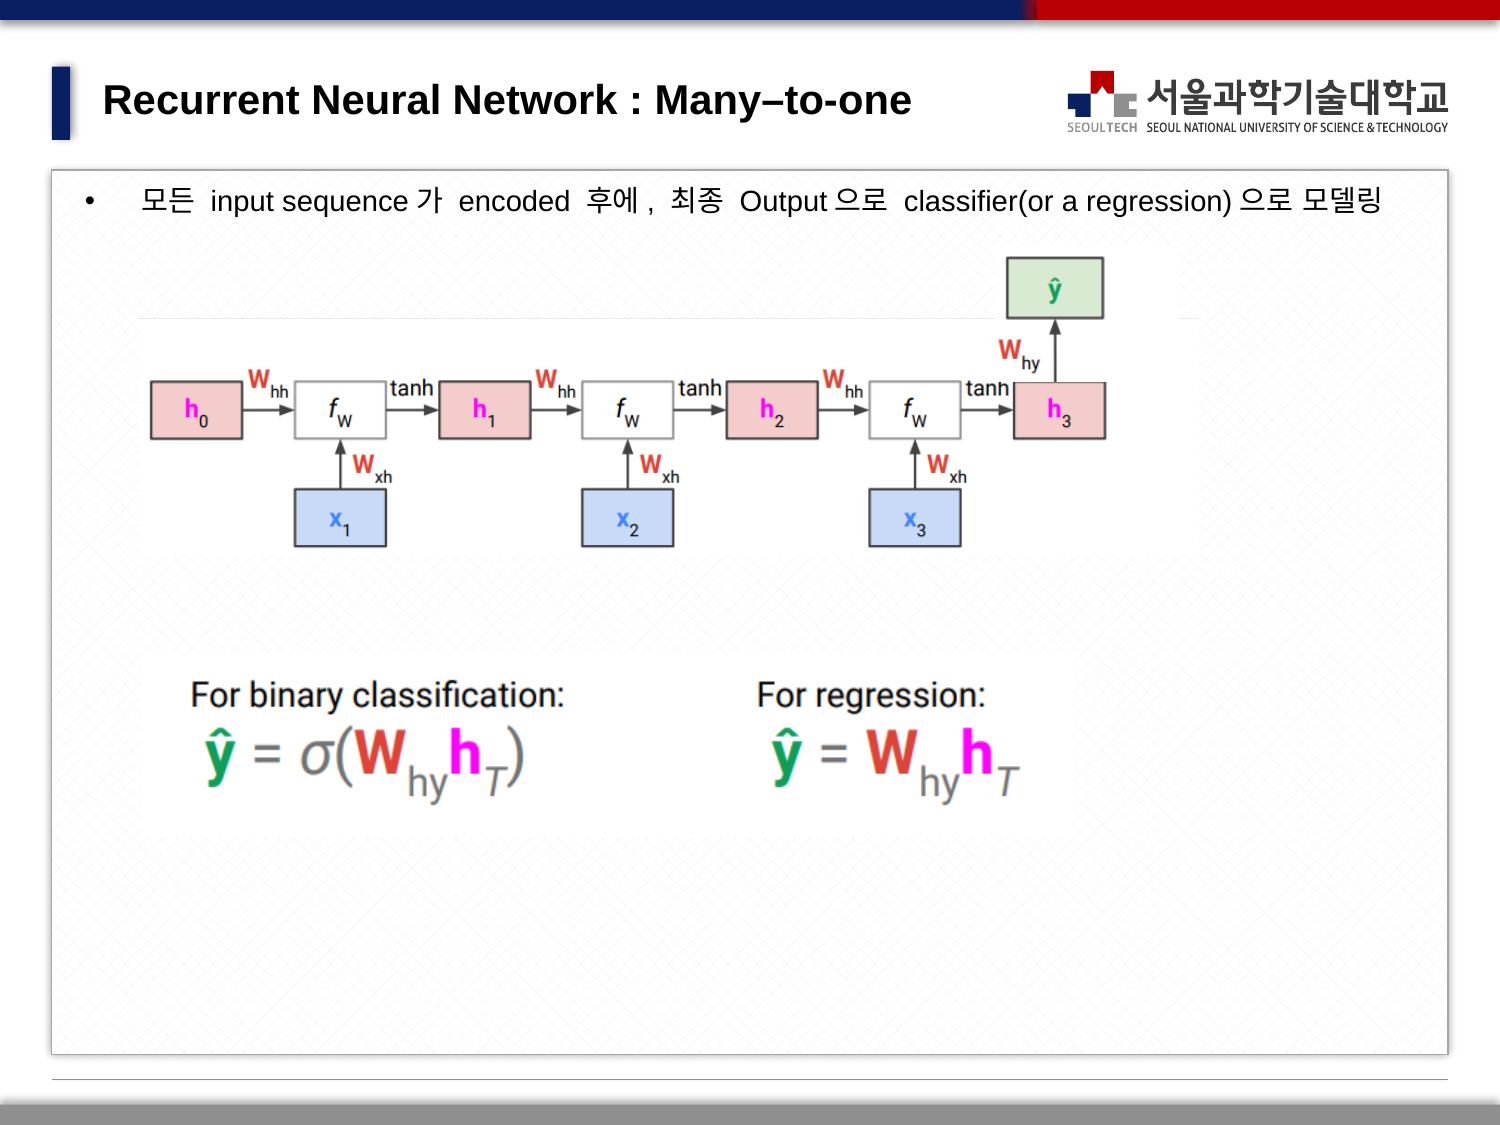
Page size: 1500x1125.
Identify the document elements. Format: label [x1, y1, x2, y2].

picture [141, 652, 1074, 838]
text_box [0, 0, 1500, 1125]
picture [139, 244, 1199, 556]
text_box [1067, 70, 1449, 133]
